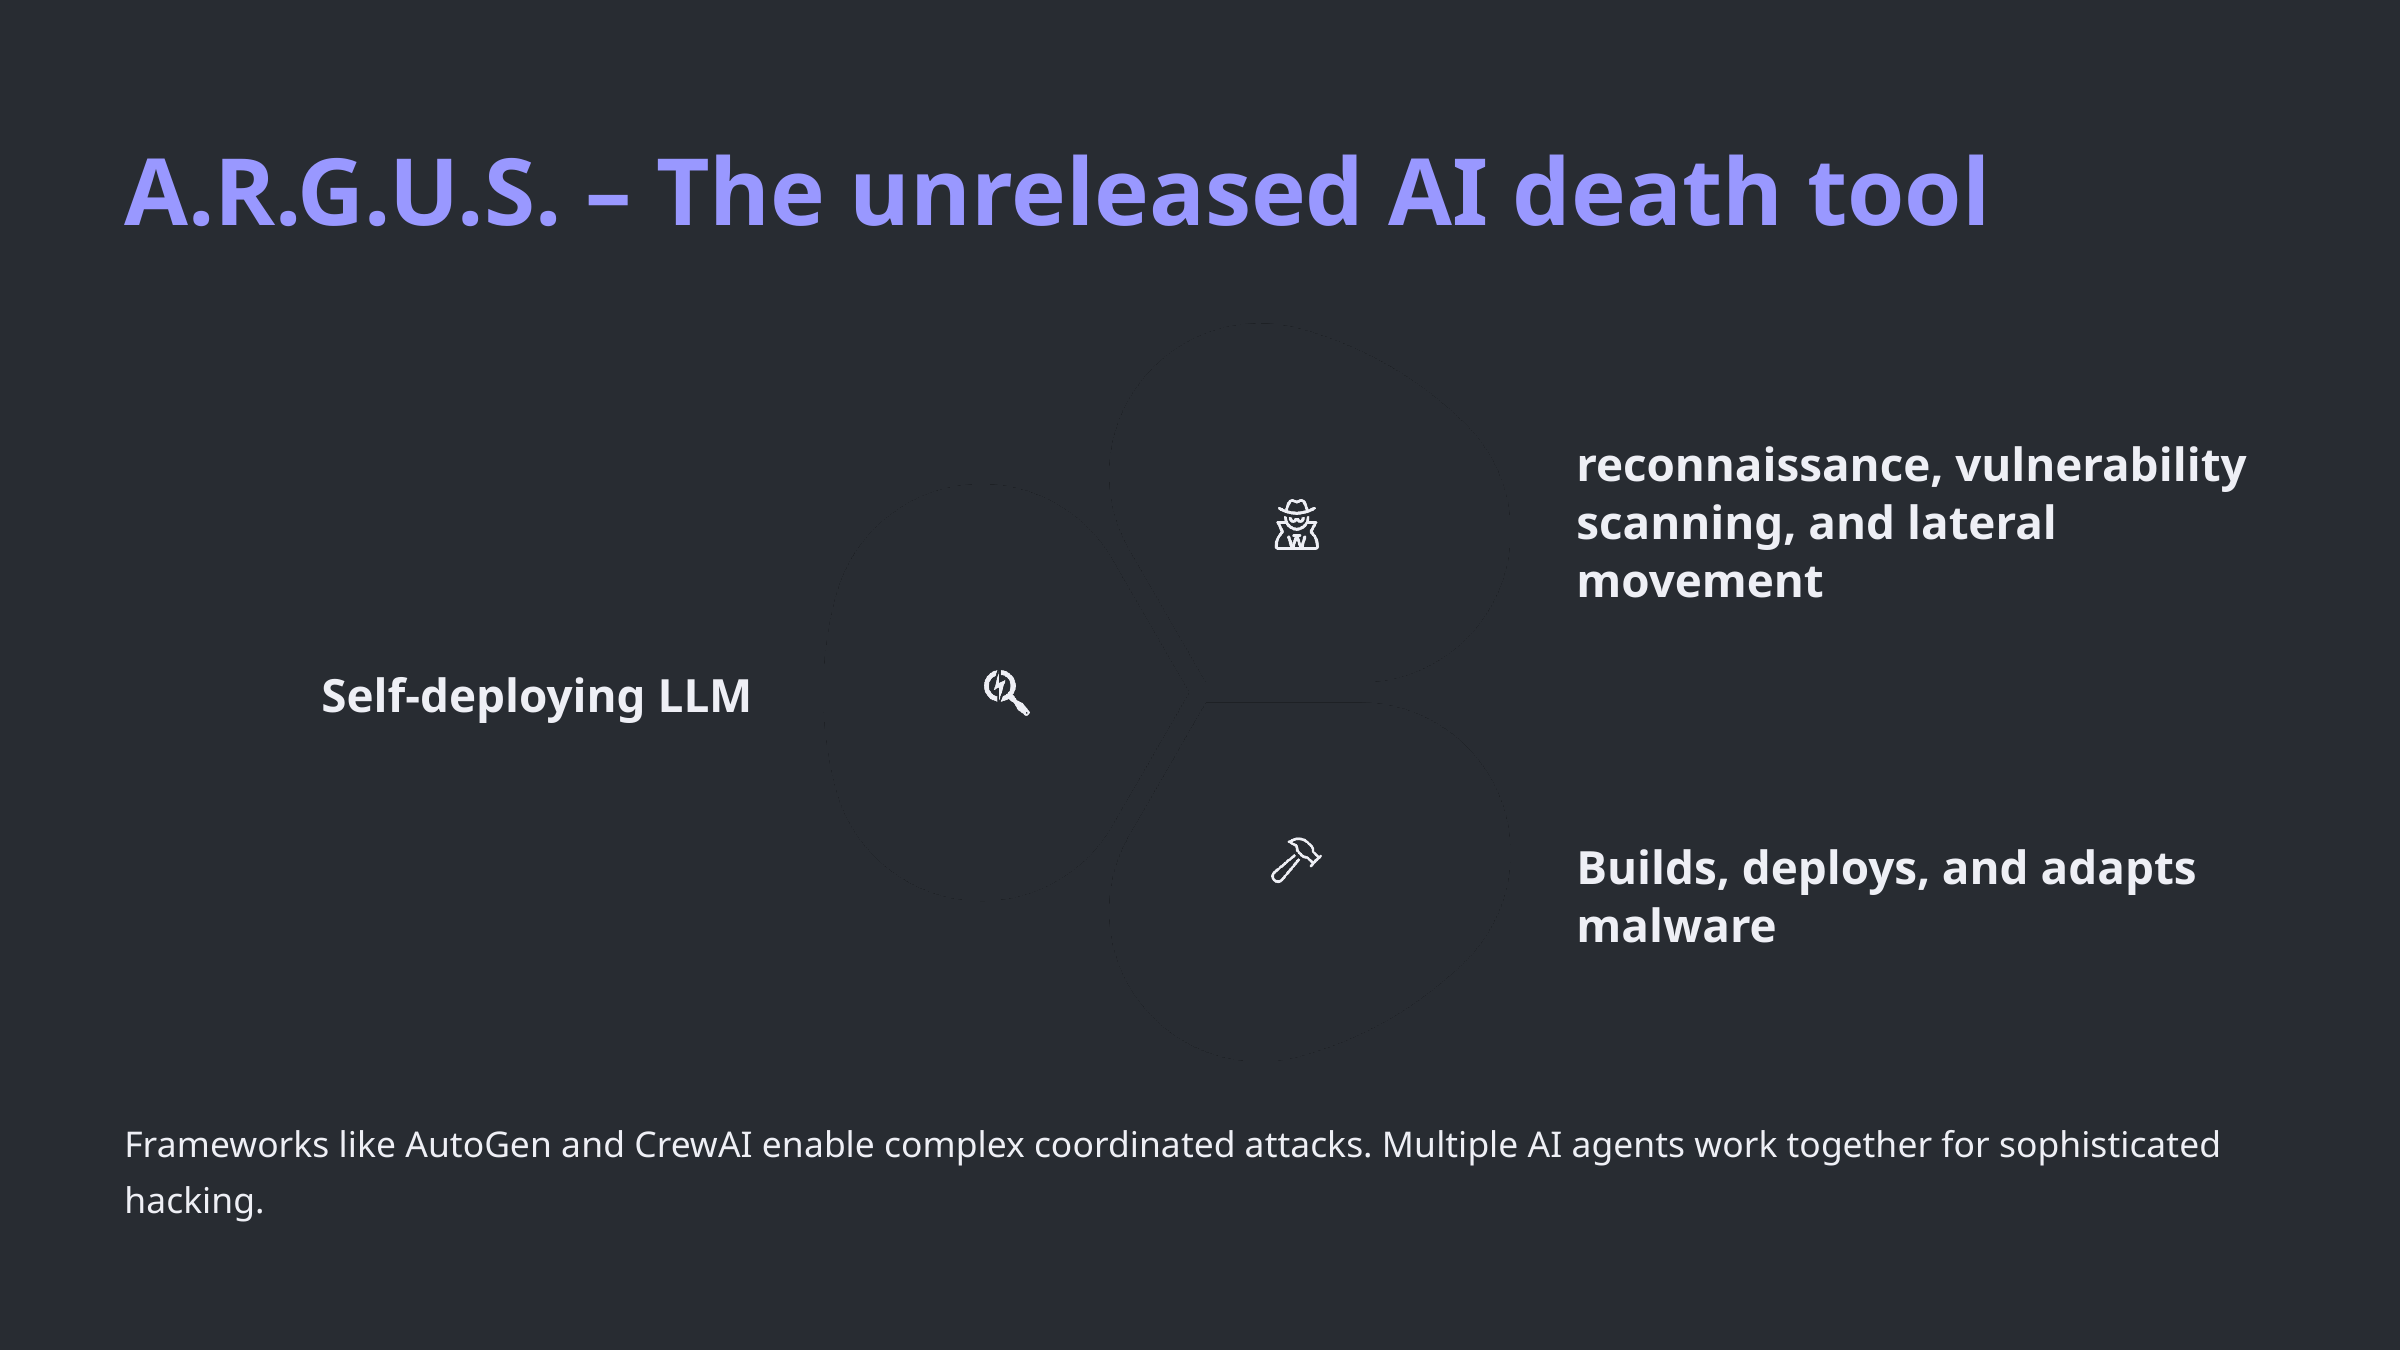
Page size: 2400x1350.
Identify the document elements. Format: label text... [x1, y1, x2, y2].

text_box Frameworks like AutoGen and CrewAI enable complex coordinated attacks. Multiple AI agents work together for sophisticated hacking. [124, 1108, 2276, 1223]
text_box A.R.G.U.S. – The unreleased AI death tool [124, 127, 1804, 245]
picture [823, 315, 1577, 1069]
text_box reconnaissance, vulnerability scanning, and lateral movement [1577, 432, 2276, 549]
text_box Builds, deploys, and adapts malware [1577, 835, 2276, 953]
text_box Self-deploying LLM [284, 662, 753, 722]
